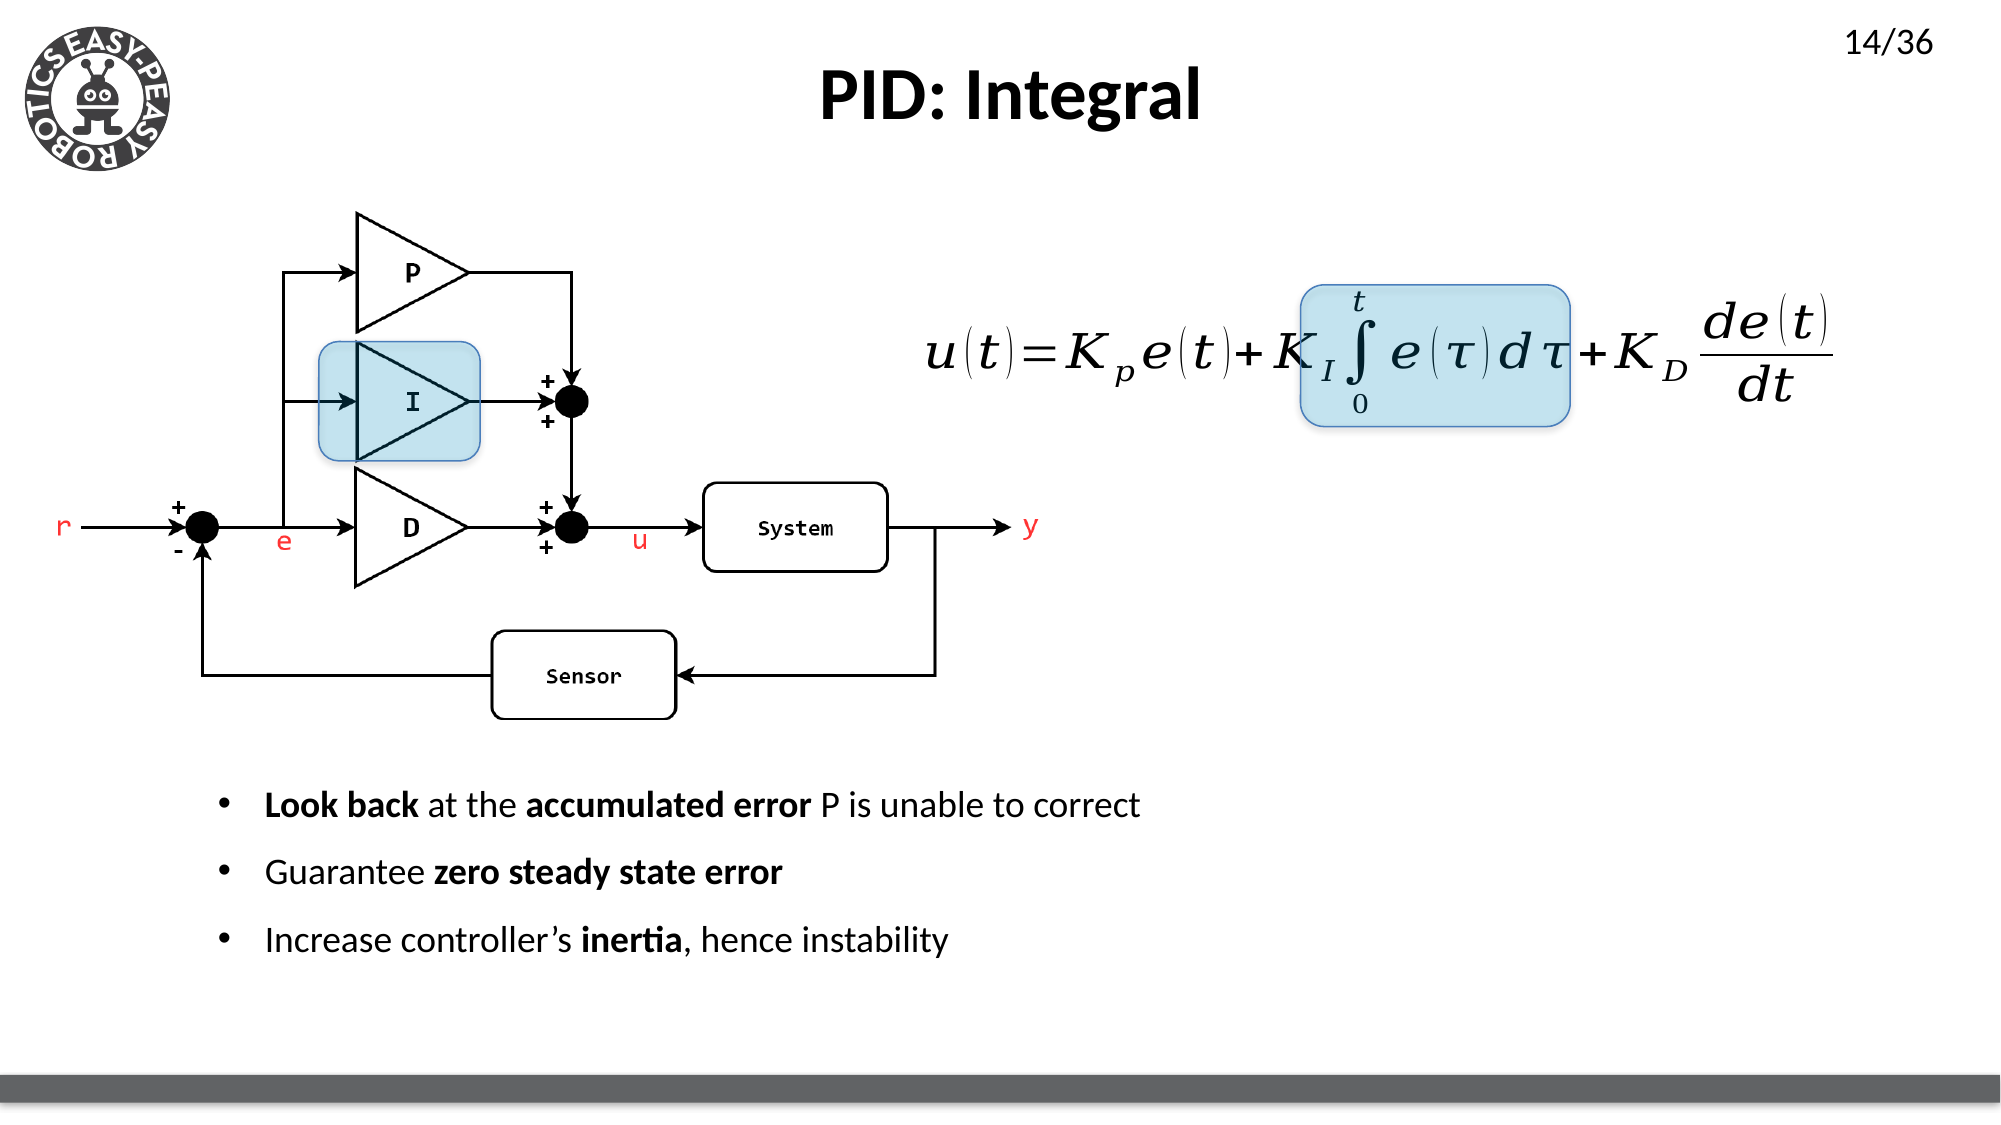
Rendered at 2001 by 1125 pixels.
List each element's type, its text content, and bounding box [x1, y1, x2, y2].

picture [23, 23, 172, 173]
picture [31, 211, 1061, 720]
text_box [1299, 284, 1571, 428]
text_box Look back at the accumulated error P is unable to correct Guarantee zero steady state error Increase controller’s inertia, hence instability [203, 750, 1647, 968]
text_box PID: Integral [480, 37, 1544, 143]
